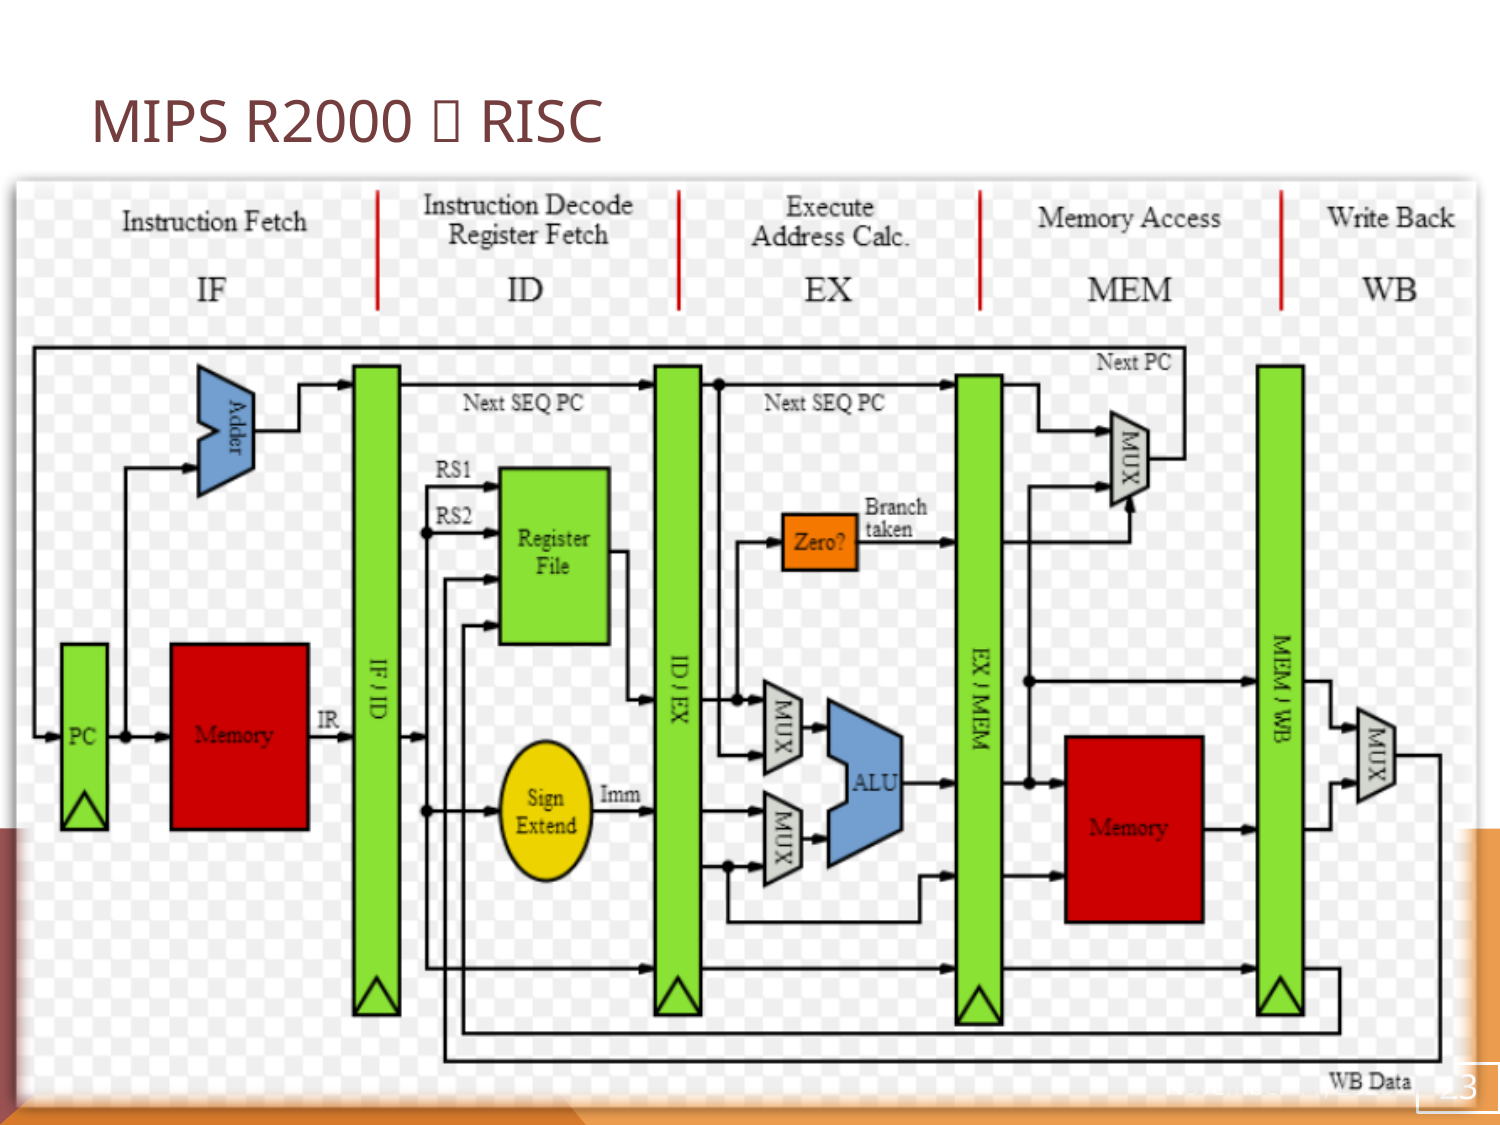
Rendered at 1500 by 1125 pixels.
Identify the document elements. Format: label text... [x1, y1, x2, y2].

slide_number 23 [1490, 1062, 1500, 1114]
title MIPs R2000  RISC [75, 24, 1300, 169]
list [0, 170, 1488, 1122]
